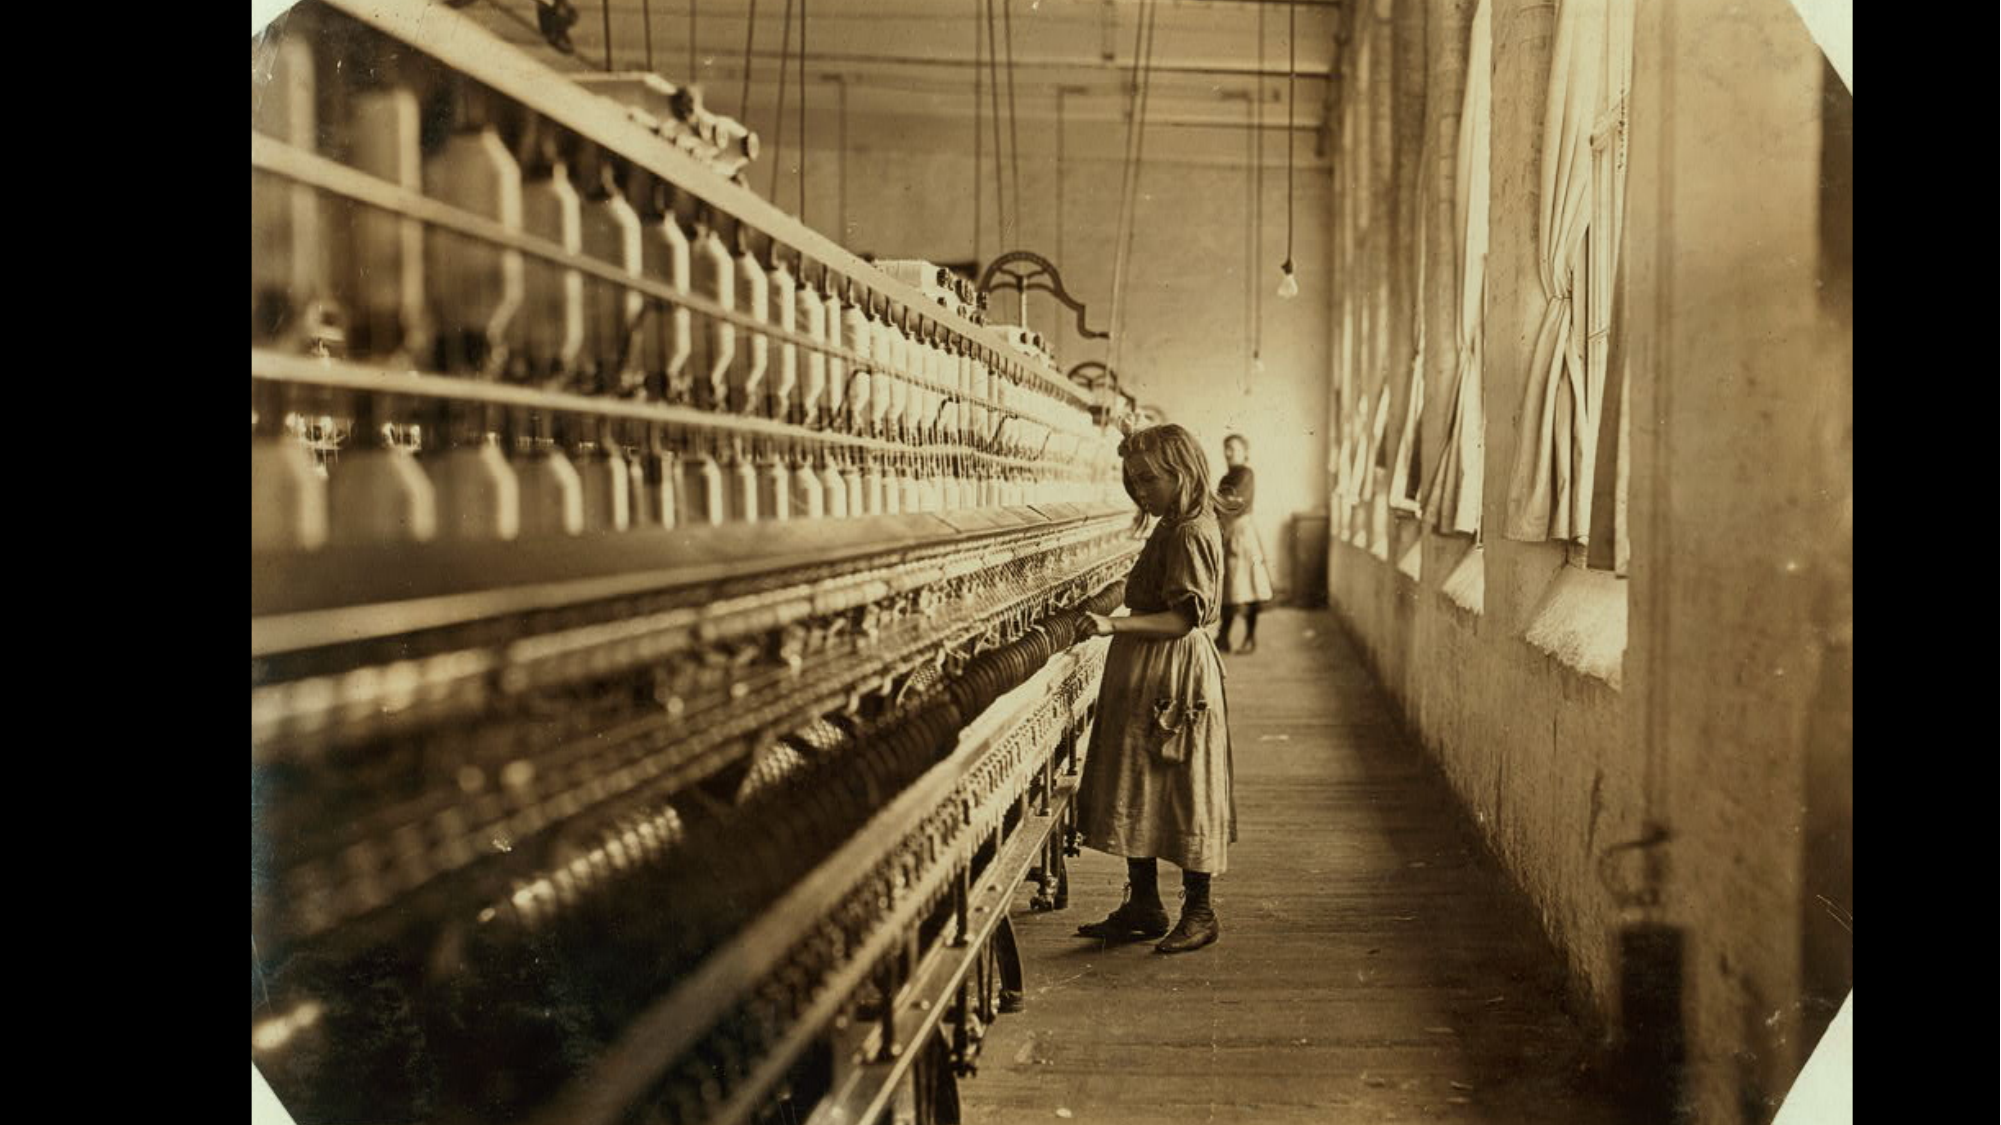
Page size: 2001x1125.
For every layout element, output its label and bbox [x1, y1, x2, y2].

picture [251, 0, 1853, 1125]
